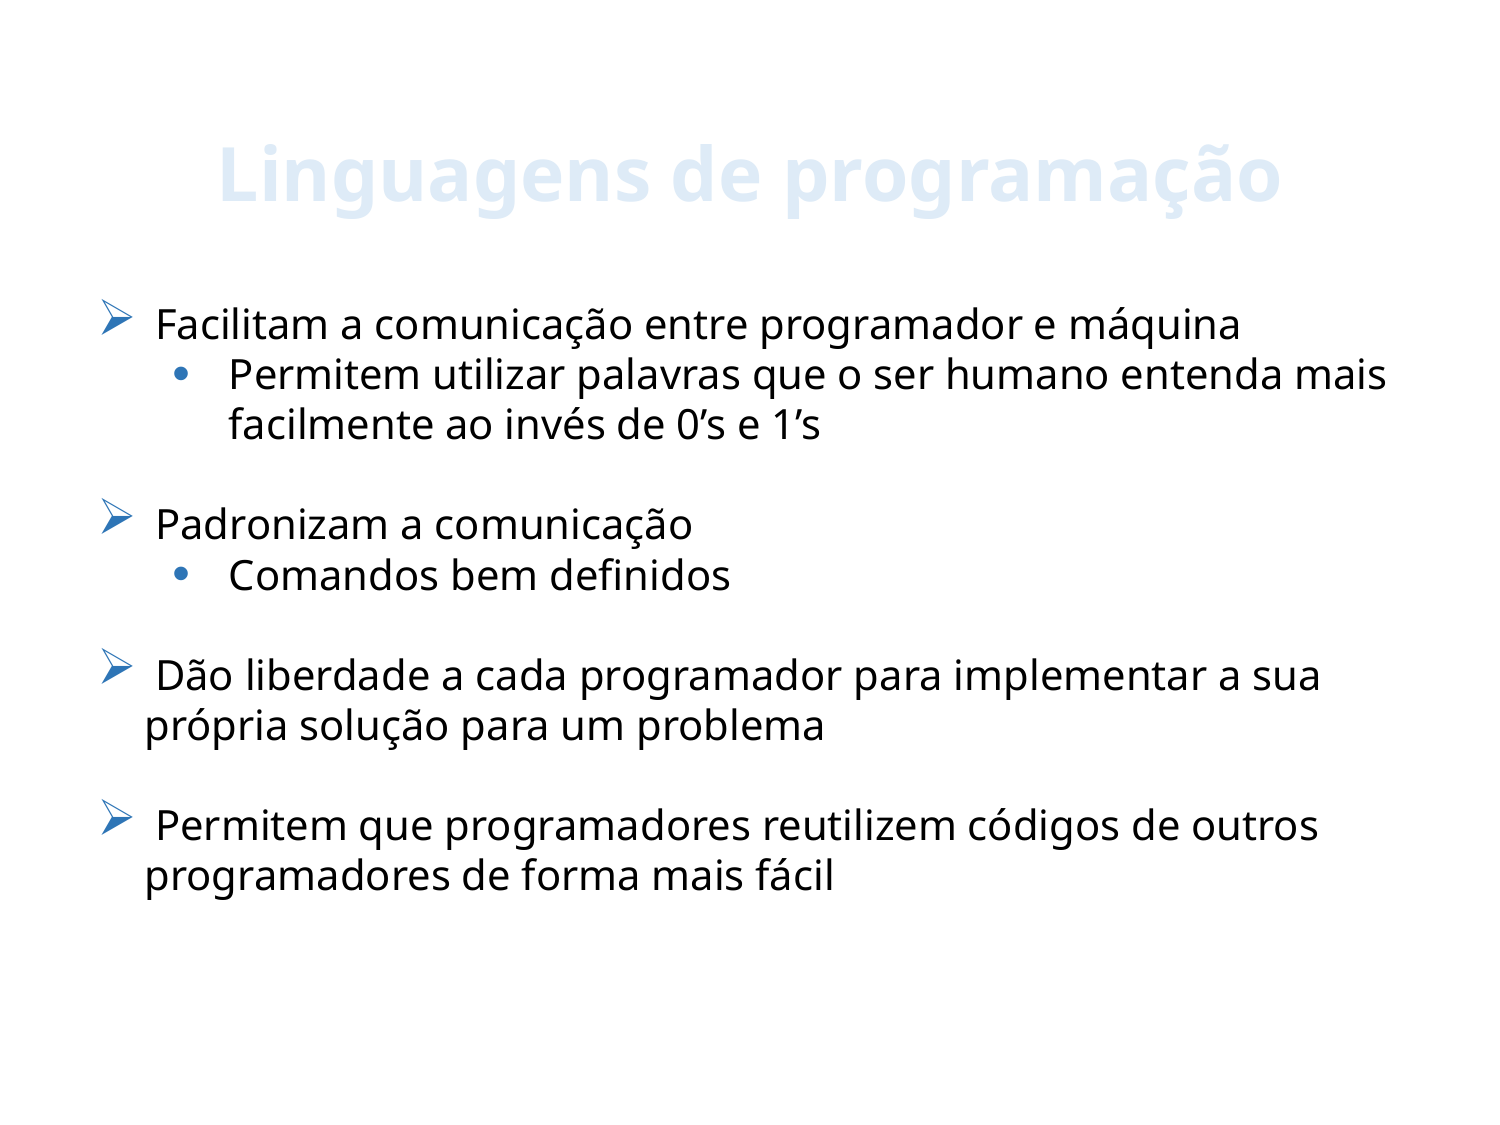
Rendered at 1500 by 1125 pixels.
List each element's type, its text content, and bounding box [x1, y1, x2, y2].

text_box Facilitam a comunicação entre programador e máquina Permitem utilizar palavras que o ser humano entenda mais facilmente ao invés de 0’s e 1’s Padronizam a comunicação Comandos bem definidos Dão liberdade a cada programador para implementar a sua própria solução para um problema Permitem que programadores reutilizem códigos de outros programadores de forma mais fácil [82, 290, 1418, 906]
title Linguagens de programação [0, 14, 1500, 341]
